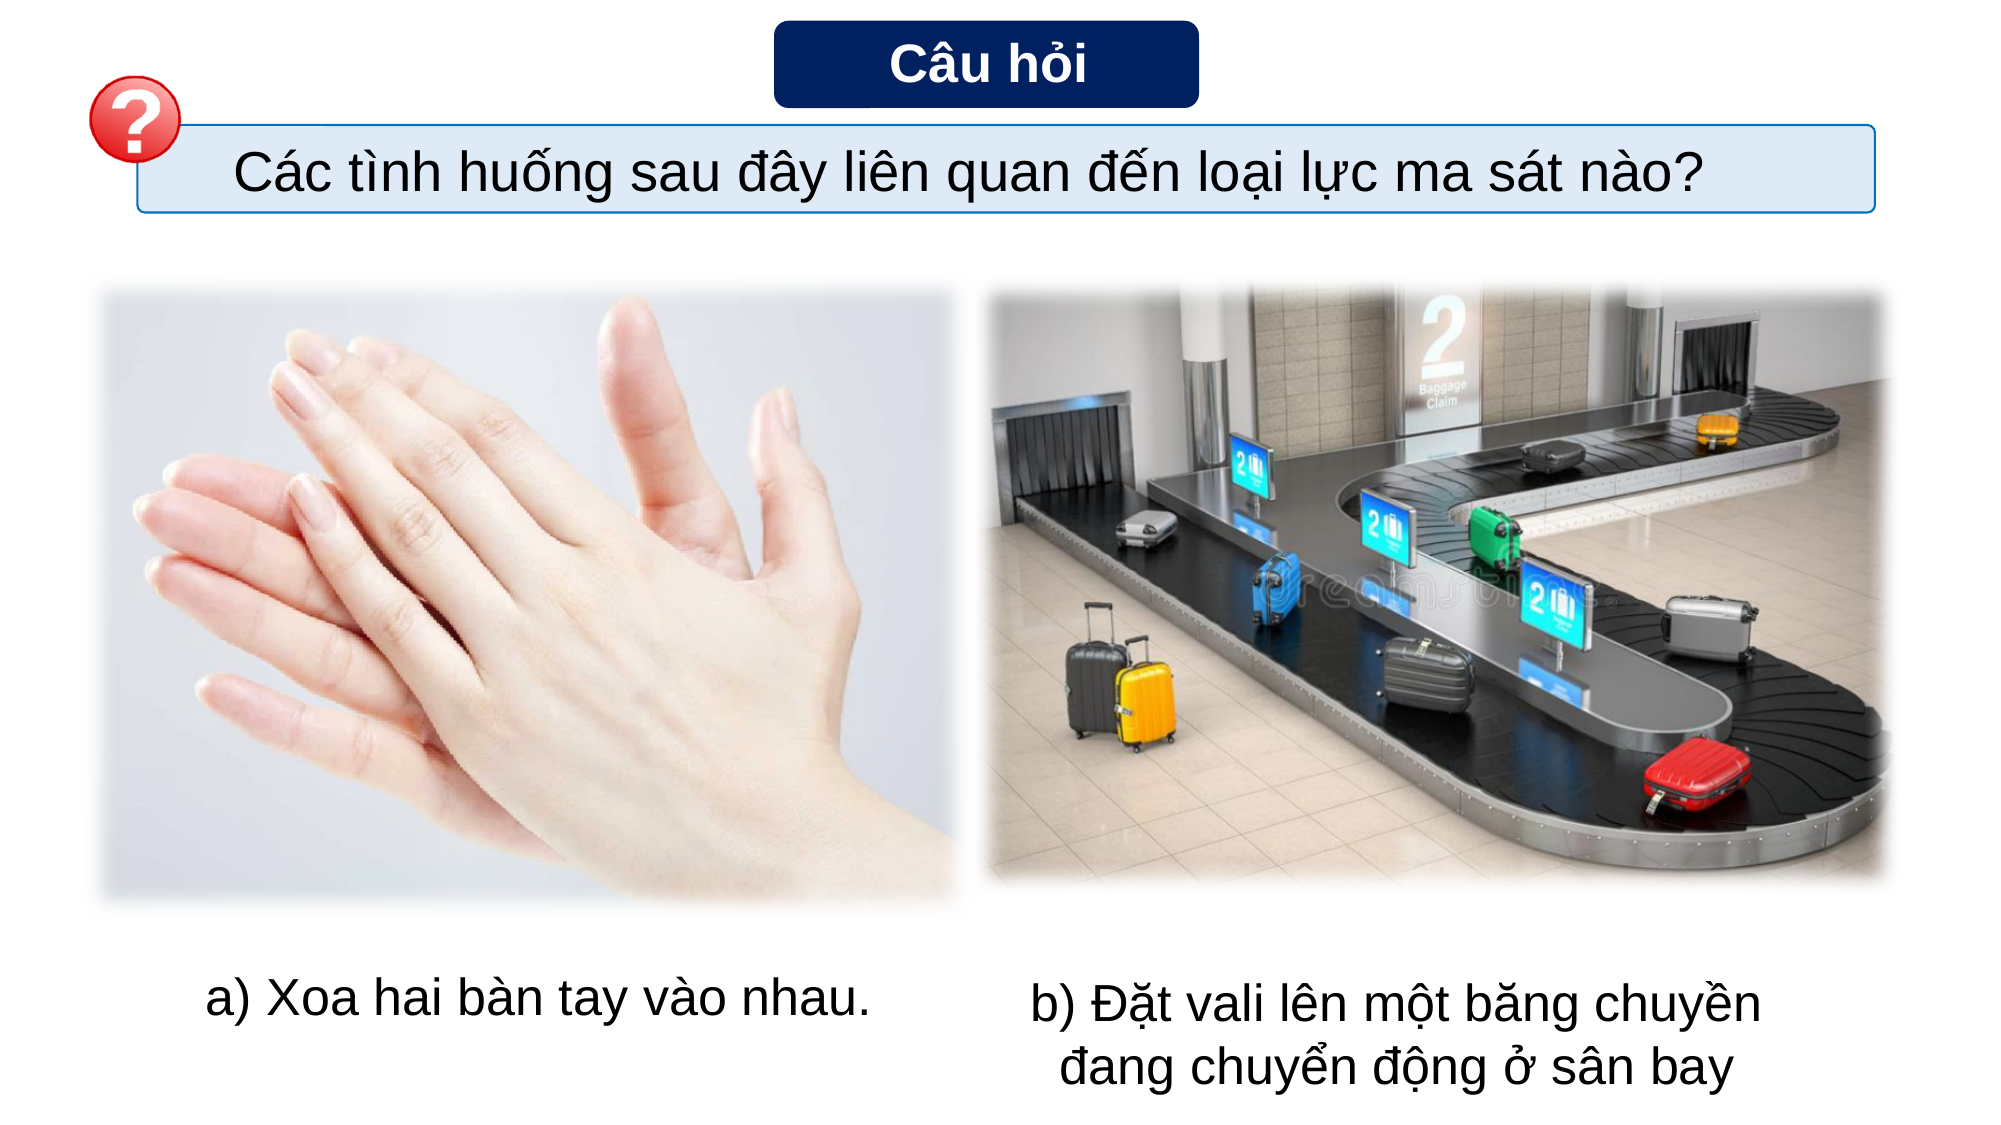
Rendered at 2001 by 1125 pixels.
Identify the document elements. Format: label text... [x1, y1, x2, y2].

text_box b) Đặt vali lên một băng chuyền đang chuyển động ở sân bay [972, 962, 1822, 1103]
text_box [774, 20, 1200, 108]
picture [83, 272, 1900, 919]
text_box [136, 123, 1876, 214]
text_box a) Xoa hai bàn tay vào nhau. [191, 956, 937, 1034]
text_box Các tình huống sau đây liên quan đến loại lực ma sát nào? [218, 122, 1857, 210]
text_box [85, 70, 190, 175]
